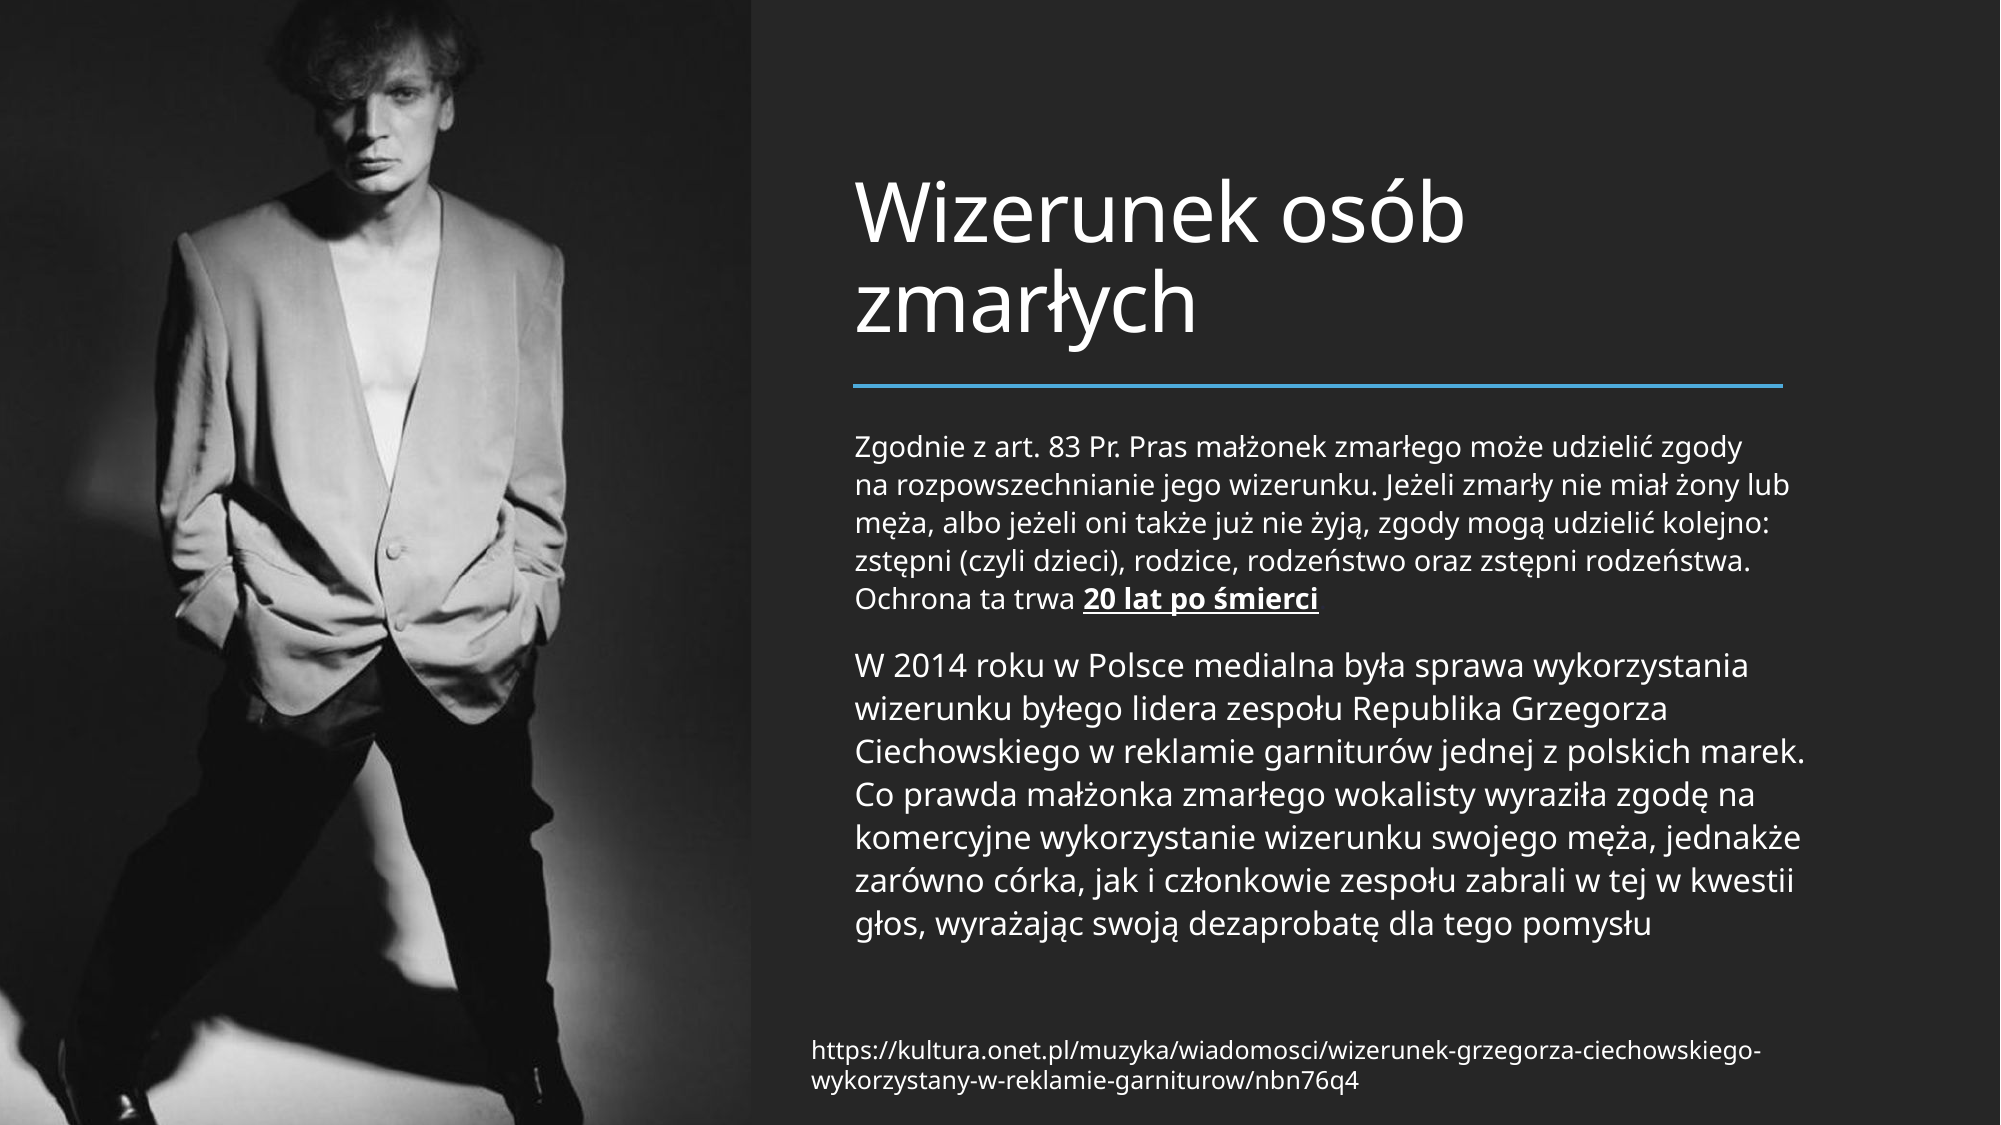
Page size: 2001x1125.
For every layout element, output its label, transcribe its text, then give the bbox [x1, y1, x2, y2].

list Zgodnie z art. 83 Pr. Pras małżonek zmarłego może udzielić zgody na rozpowszechnianie jego wizerunku. Jeżeli zmarły nie miał żony lub męża, albo jeżeli oni także już nie żyją, zgody mogą udzielić kolejno: zstępni (czyli dzieci), rodzice, rodzeństwo oraz zstępni rodzeństwa. Ochrona ta trwa 20 lat po śmierci. W 2014 roku w Polsce medialna była sprawa wykorzystania wizerunku byłego lidera zespołu Republika Grzegorza Ciechowskiego w reklamie garniturów jednej z polskich marek. Co prawda małżonka zmarłego wokalisty wyraziła zgodę na komercyjne wykorzystanie wizerunku swojego męża, jednakże zarówno córka, jak i członkowie zespołu zabrali w tej w kwestii głos, wyrażając swoją dezaprobatę dla tego pomysłu [839, 417, 1820, 966]
title Wizerunek osób zmarłych [839, 84, 1820, 359]
text_box [759, 0, 2000, 1125]
picture [0, 0, 752, 1125]
text_box https://kultura.onet.pl/muzyka/wiadomosci/wizerunek-grzegorza-ciechowskiego-wykorzystany-w-reklamie-garniturow/nbn76q4 [796, 1027, 1923, 1102]
